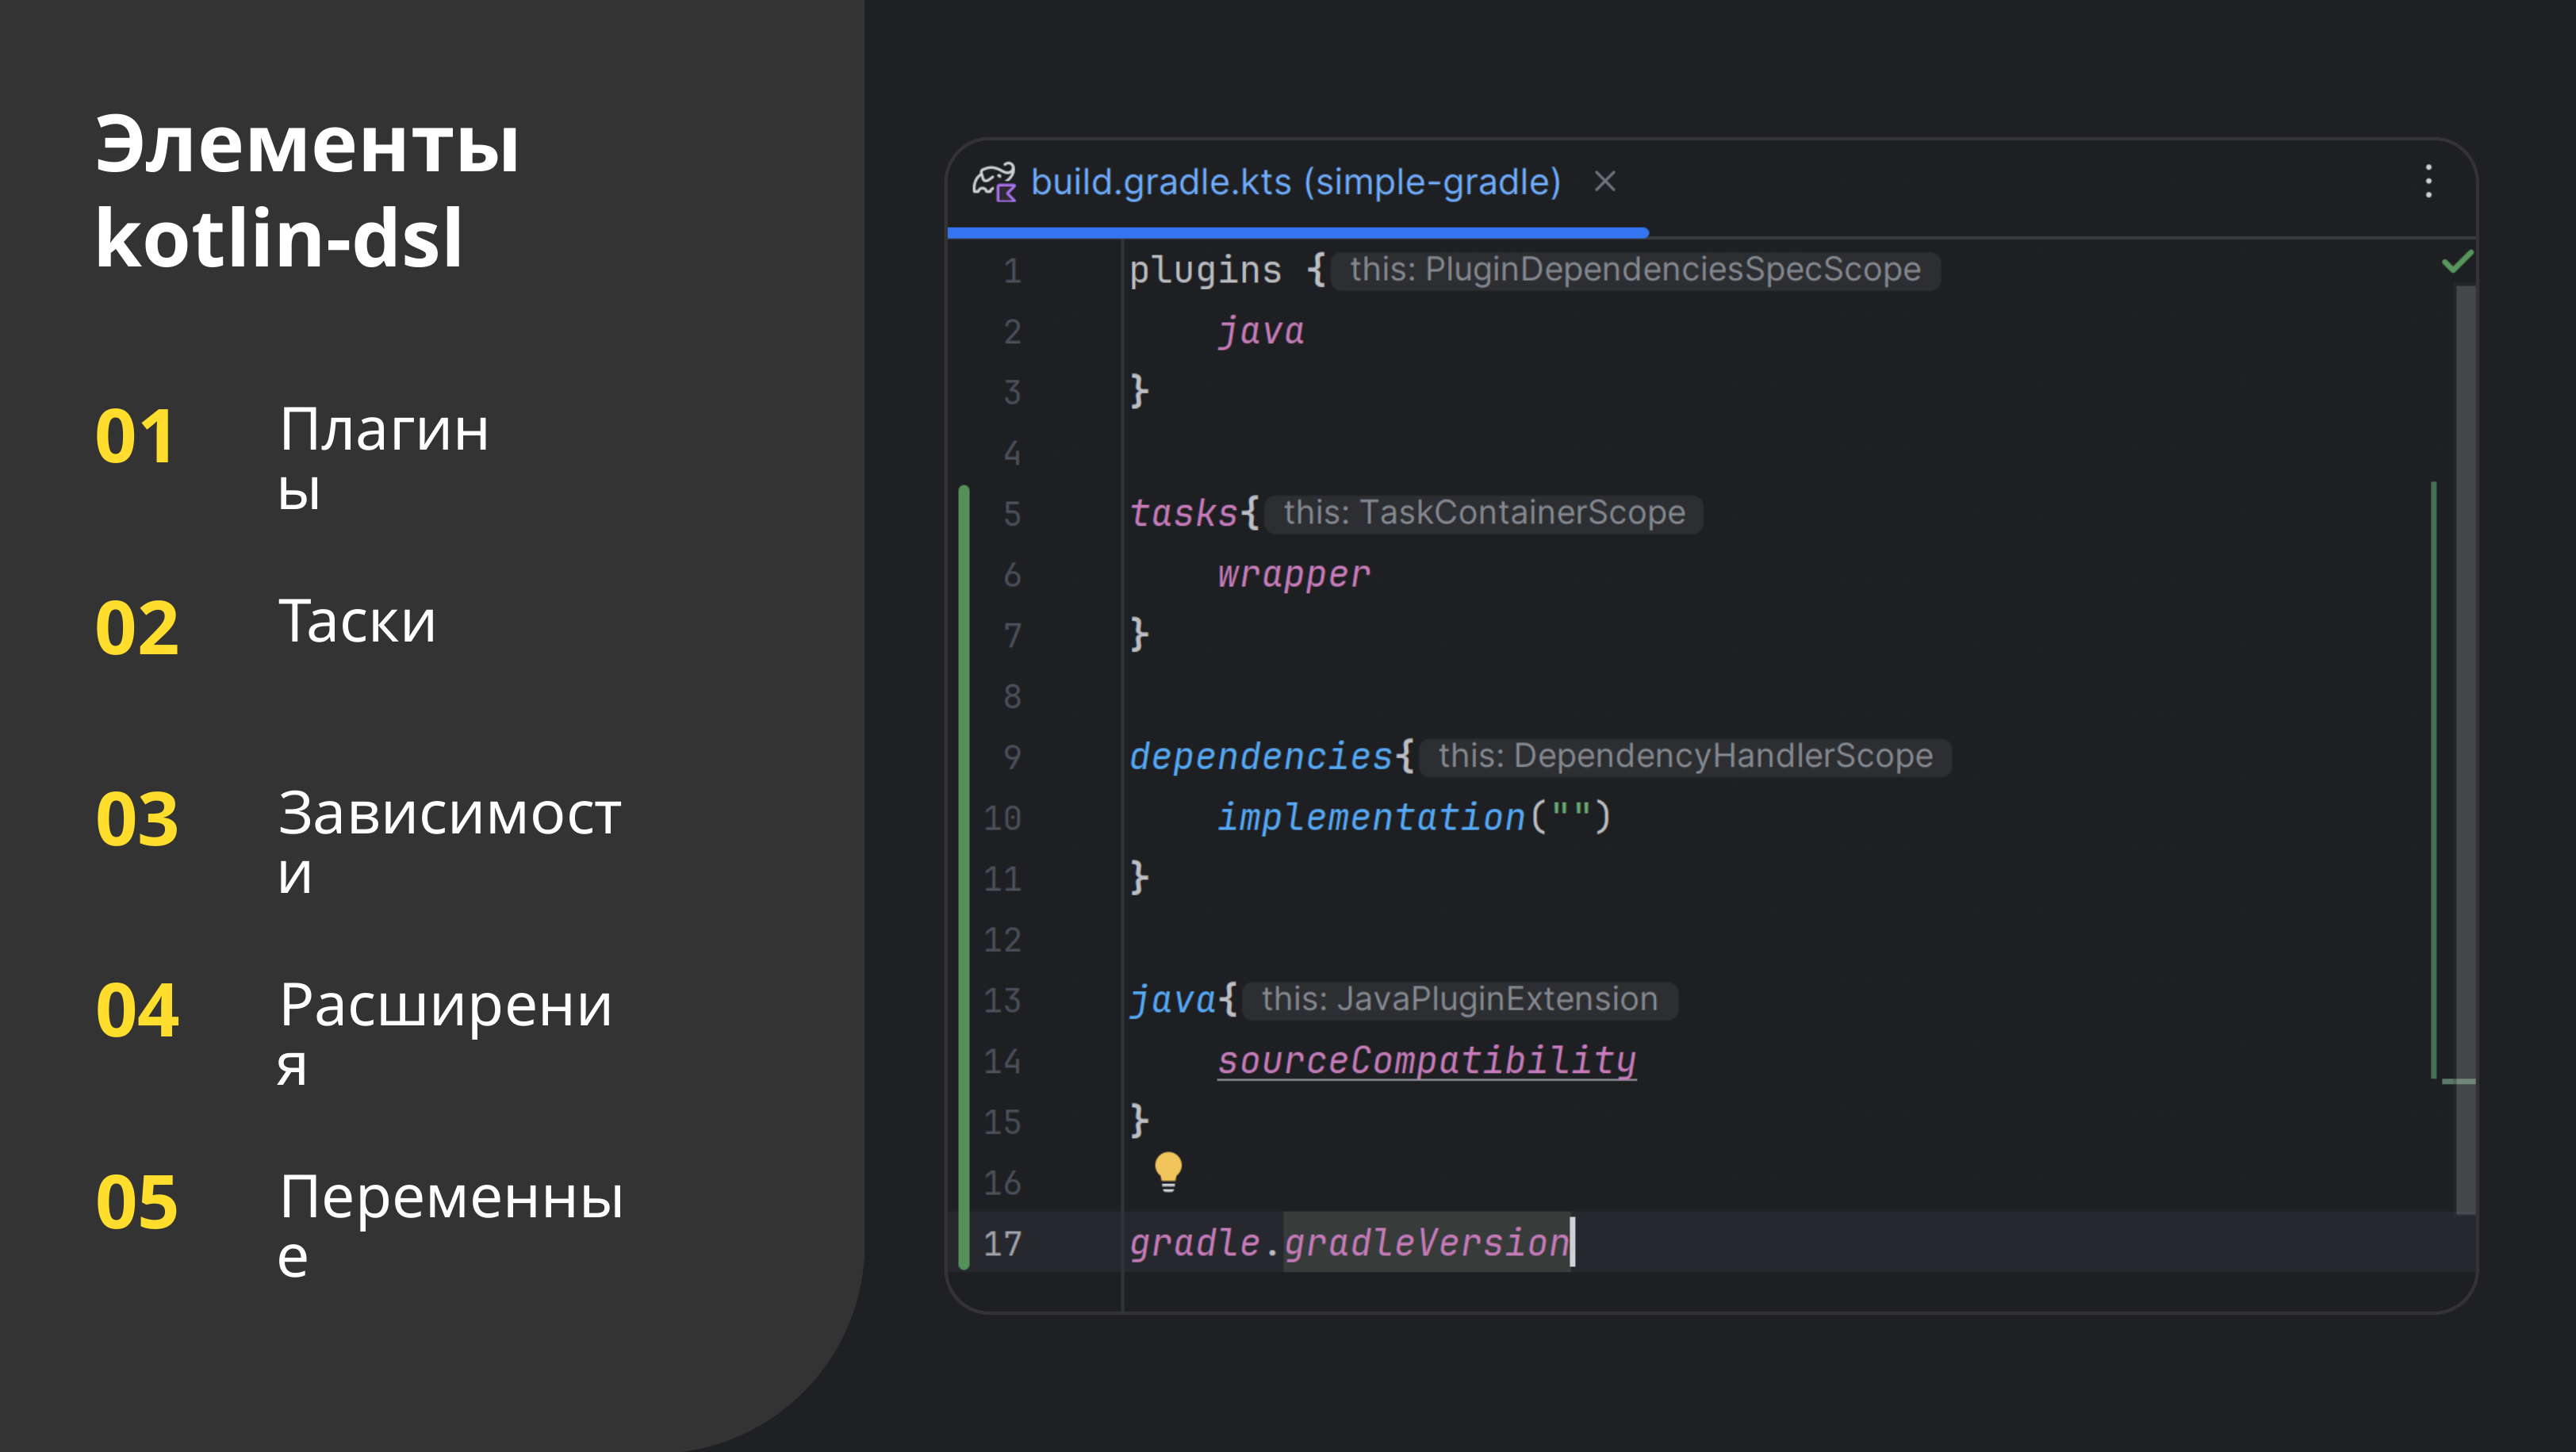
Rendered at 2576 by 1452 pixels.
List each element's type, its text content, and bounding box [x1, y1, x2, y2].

text_box 04 [94, 952, 348, 1063]
text_box Переменные [276, 1170, 648, 1247]
text_box 03 [94, 760, 348, 872]
text_box Плагины [276, 402, 547, 478]
text_box Элементы kotlin-dsl [93, 92, 648, 278]
text_box Таски [276, 594, 547, 670]
text_box Зависимости [276, 786, 648, 862]
picture [945, 138, 2478, 1314]
text_box 02 [94, 569, 280, 680]
text_box Расширения [276, 978, 648, 1054]
text_box 05 [94, 1144, 348, 1255]
text_box 01 [94, 377, 280, 488]
